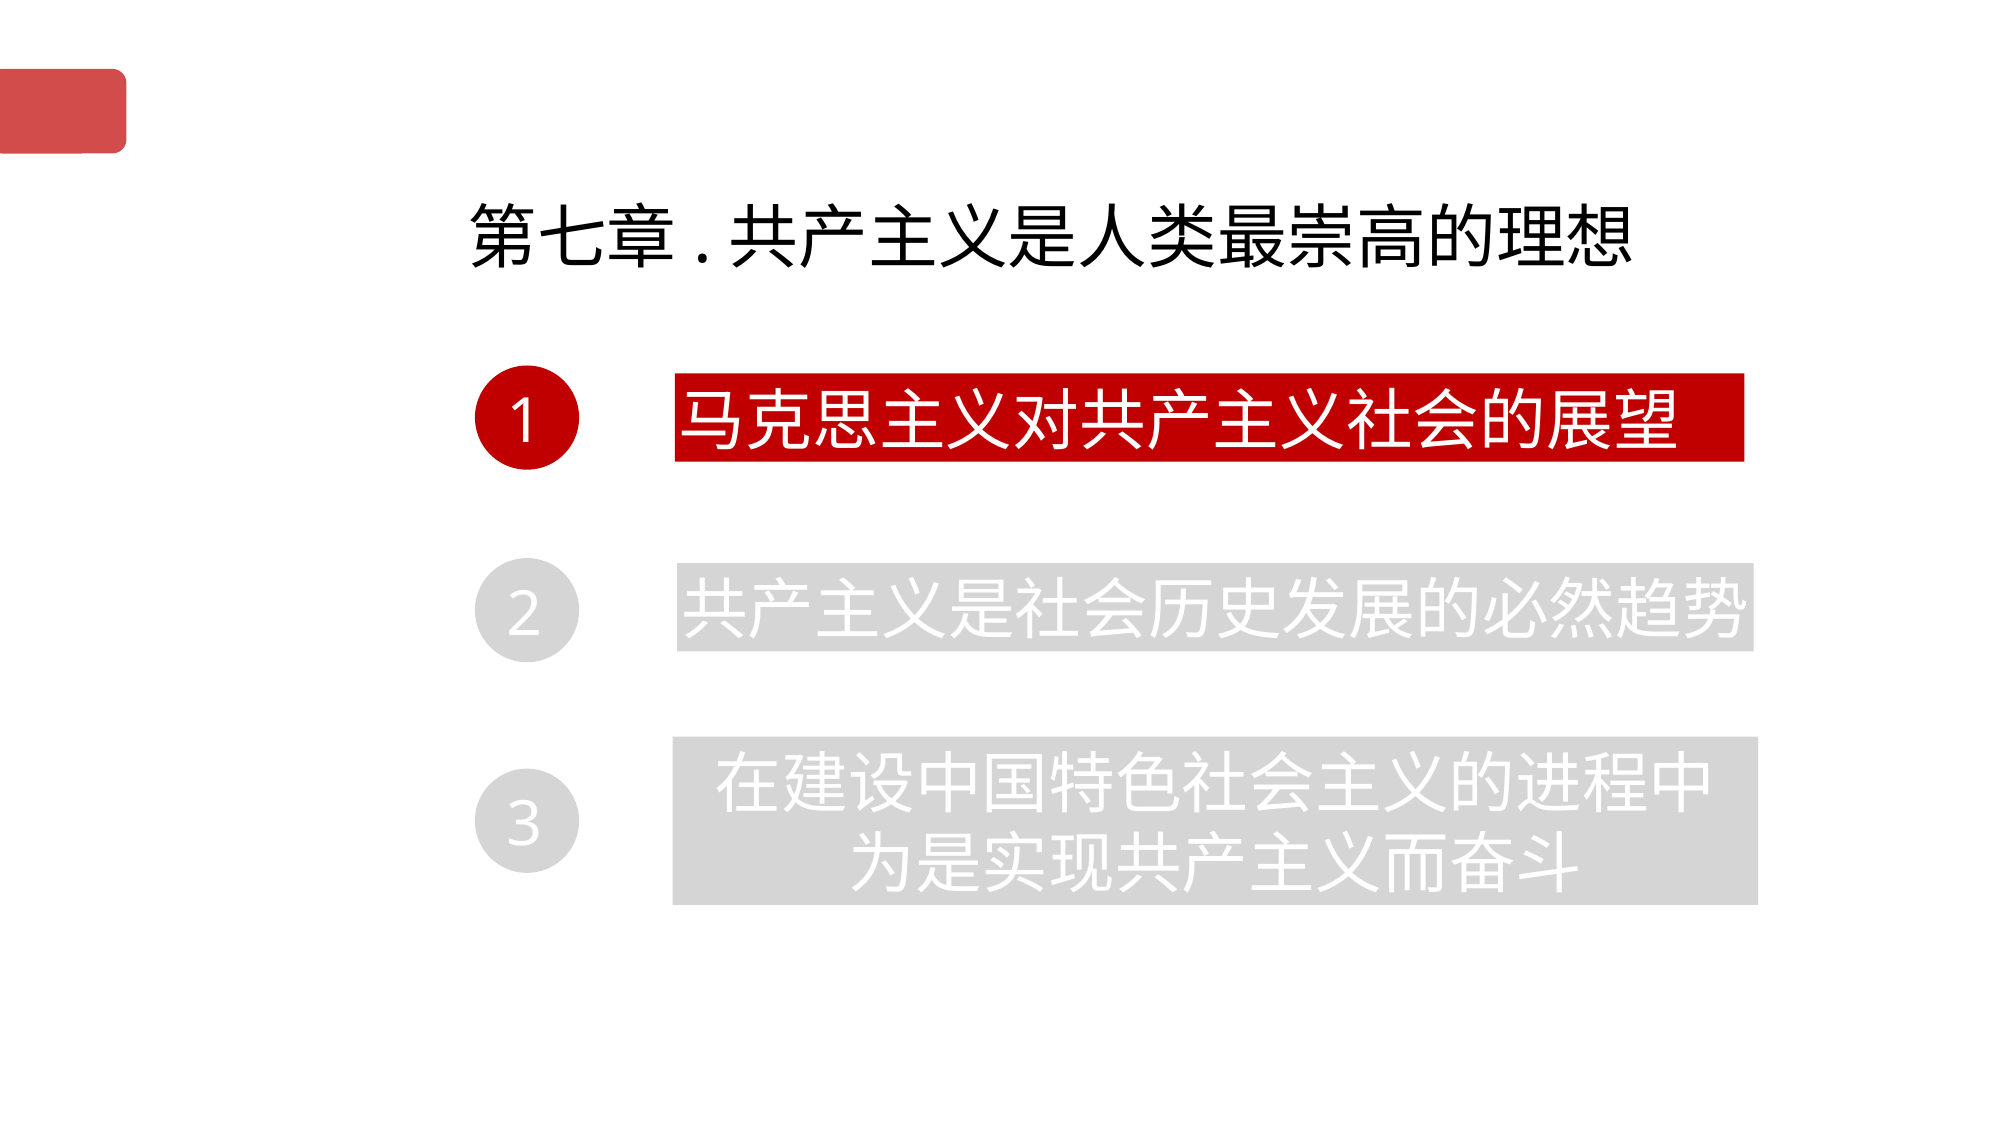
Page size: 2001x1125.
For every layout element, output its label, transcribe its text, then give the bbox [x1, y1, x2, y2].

text_box 1 [474, 365, 580, 470]
text_box 3 [474, 768, 580, 873]
text_box 共产主义是社会历史发展的必然趋势 [677, 563, 1754, 652]
text_box 第七章.共产主义是人类最崇高的理想 [463, 146, 1640, 281]
text_box 马克思主义对共产主义社会的展望 [674, 373, 1745, 462]
text_box 2 [474, 558, 580, 663]
text_box 在建设中国特色社会主义的进程中 为是实现共产主义而奋斗 [672, 736, 1759, 905]
